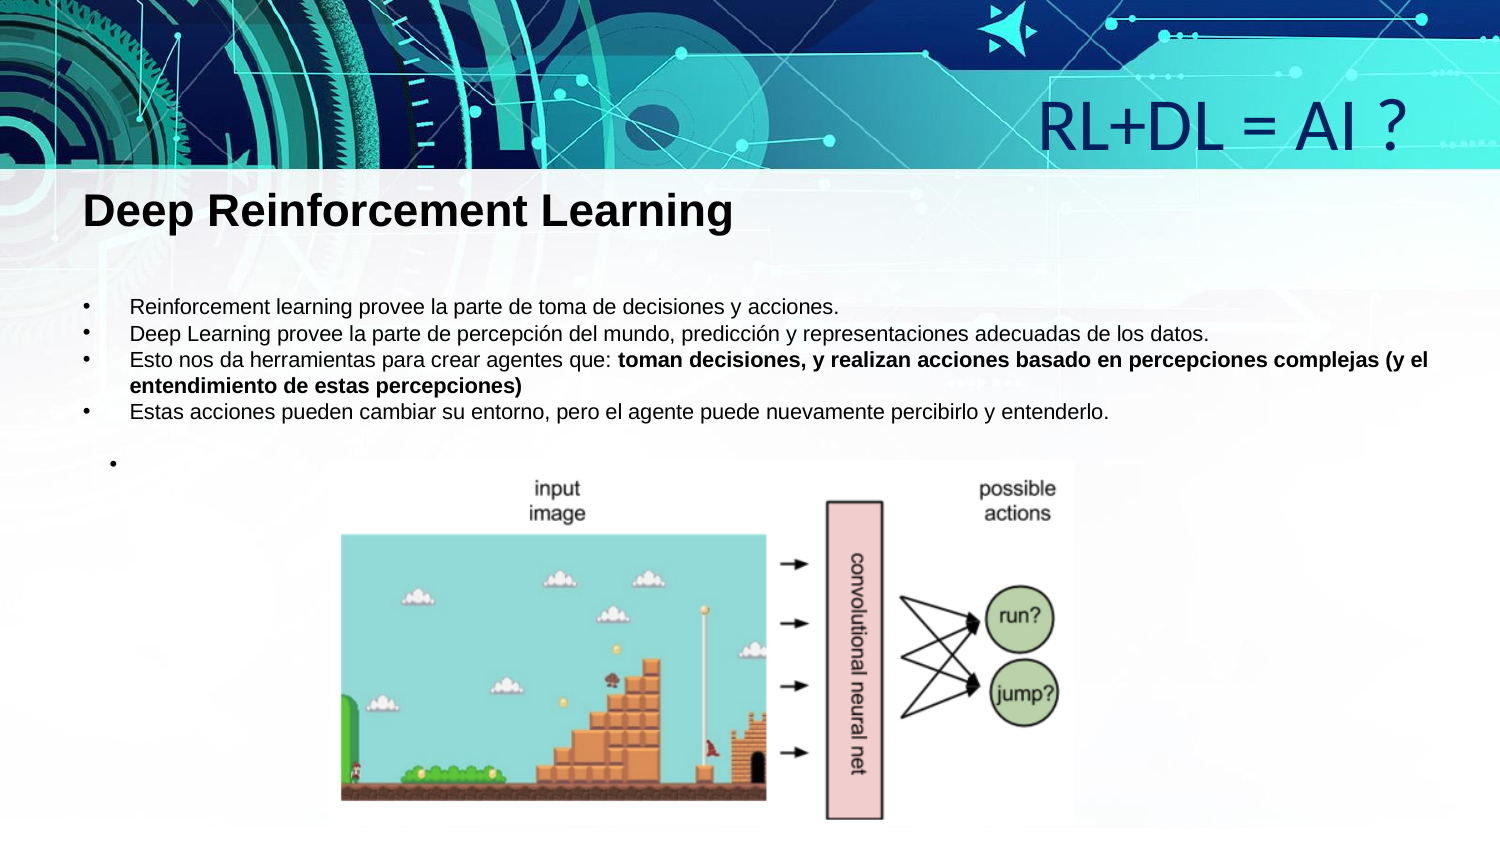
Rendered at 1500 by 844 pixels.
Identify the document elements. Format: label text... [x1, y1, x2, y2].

picture [0, 0, 1500, 844]
text_box RL+DL = AI ? [73, 71, 1426, 171]
text_box Deep Reinforcement Learning [82, 180, 1435, 248]
text_box Reinforcement learning provee la parte de toma de decisiones y acciones. Deep Learning provee la parte de percepción del mundo, predicción y representaciones adecuadas de los datos. Esto nos da herramientas para crear agentes que: toman decisiones, y realizan acciones basado en percepciones complejas (y el entendimiento de estas percepciones) Estas acciones pueden cambiar su entorno, pero el agente puede nuevamente percibirlo y entenderlo. [82, 248, 1435, 426]
